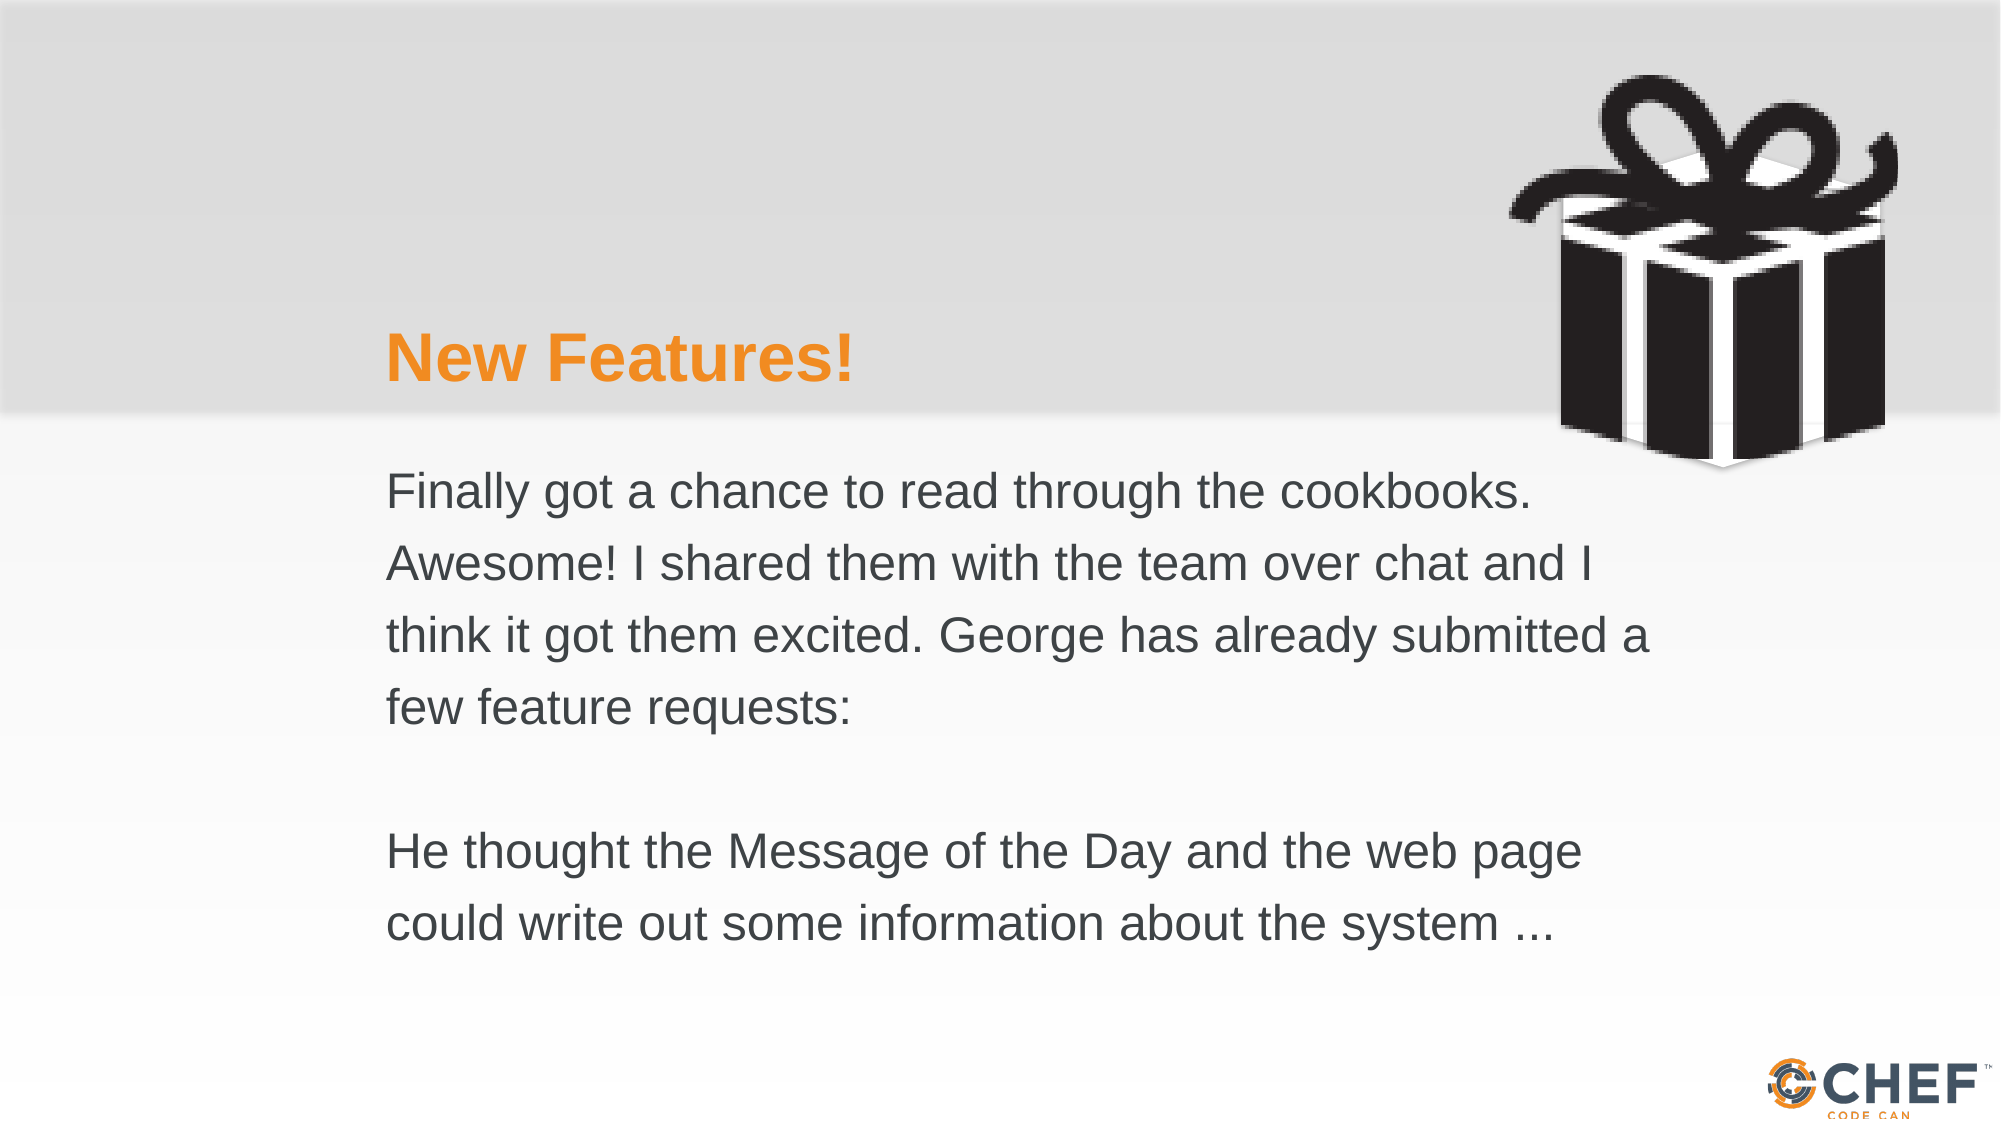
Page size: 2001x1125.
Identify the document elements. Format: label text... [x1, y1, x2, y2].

subtitle Finally got a chance to read through the cookbooks. Awesome! I shared them with the team over chat and I think it got them excited. George has already submitted a few feature requests: He thought the Message of the Day and the web page could write out some information about the system ... [370, 431, 1721, 1033]
title New Features! [370, 307, 1721, 412]
